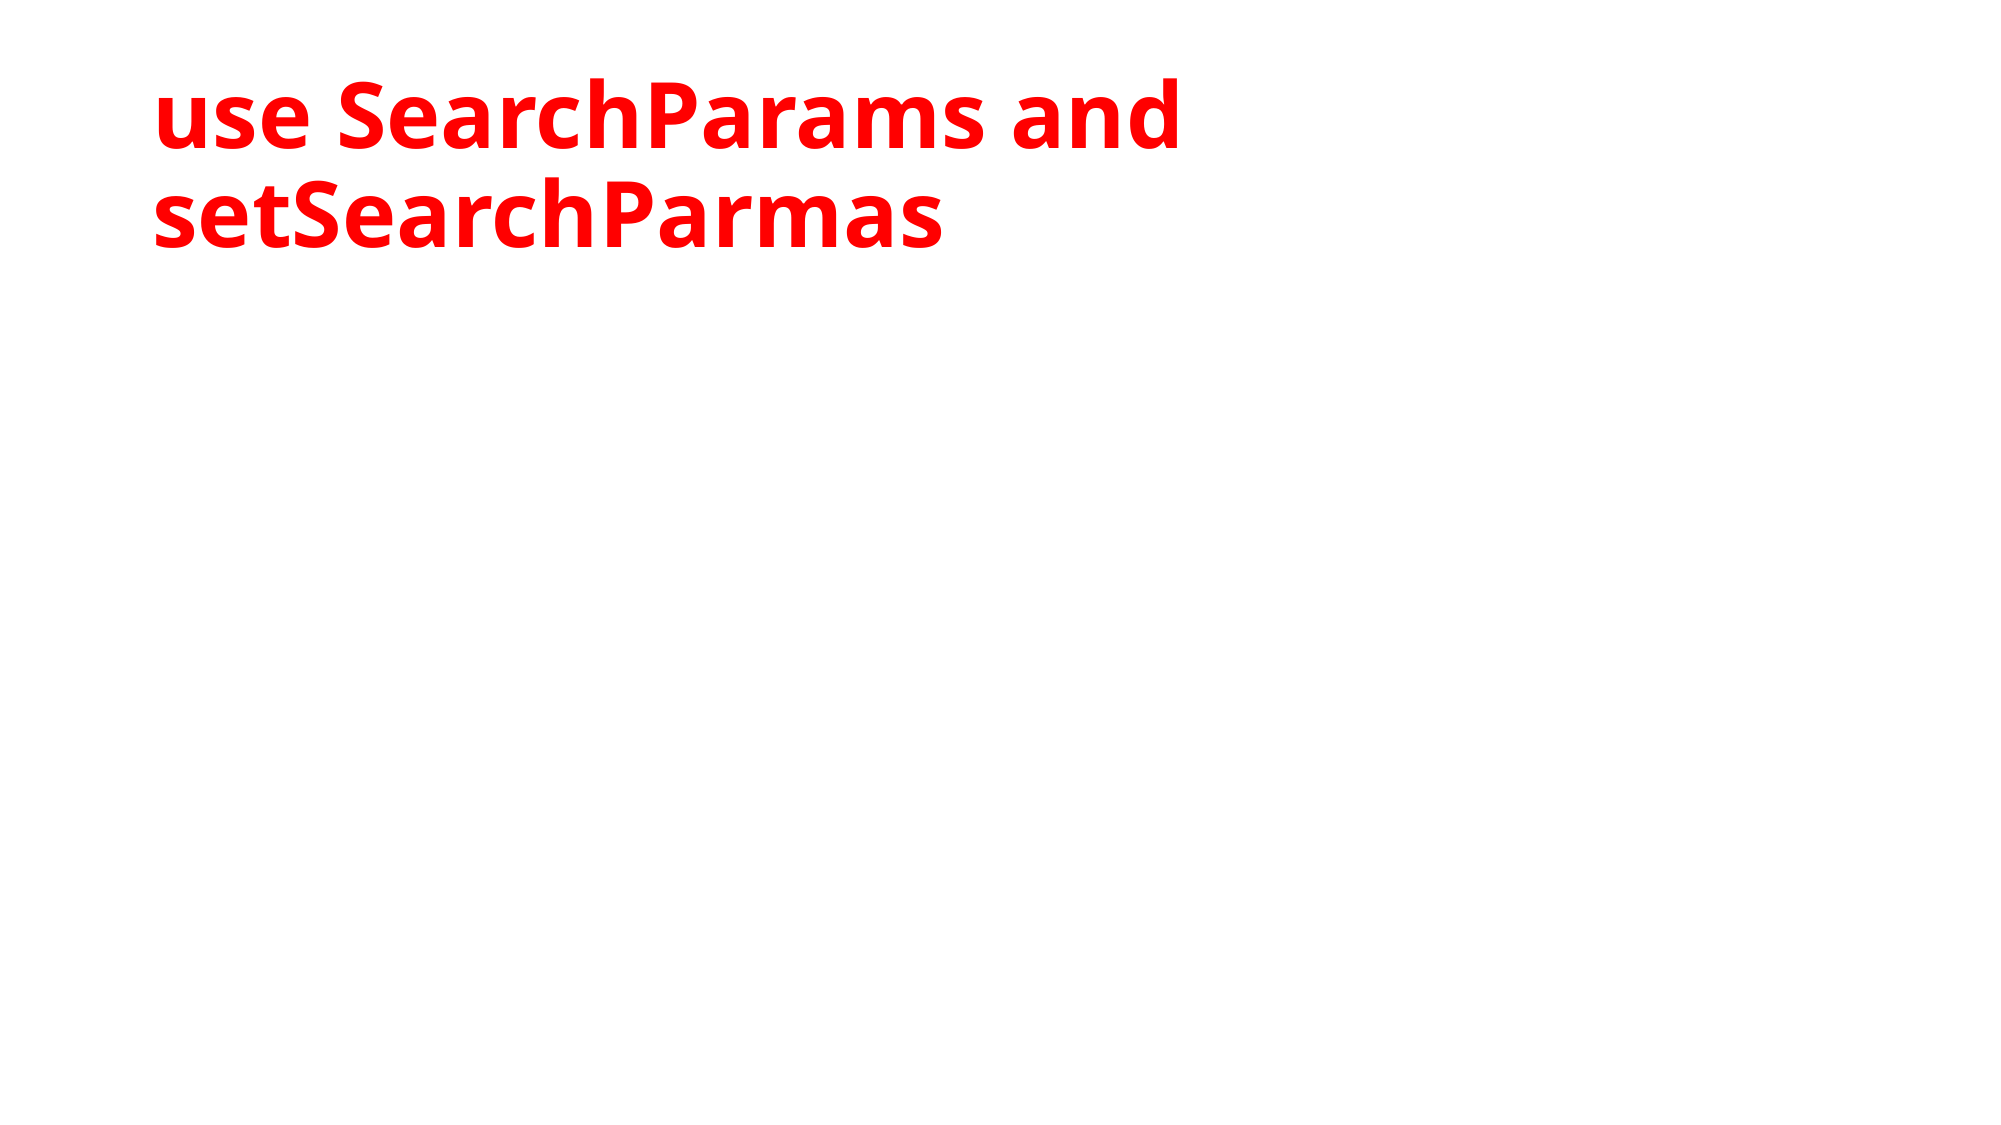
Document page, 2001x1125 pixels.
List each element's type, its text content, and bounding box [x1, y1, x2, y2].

title use SearchParams and setSearchParmas [137, 59, 1863, 278]
